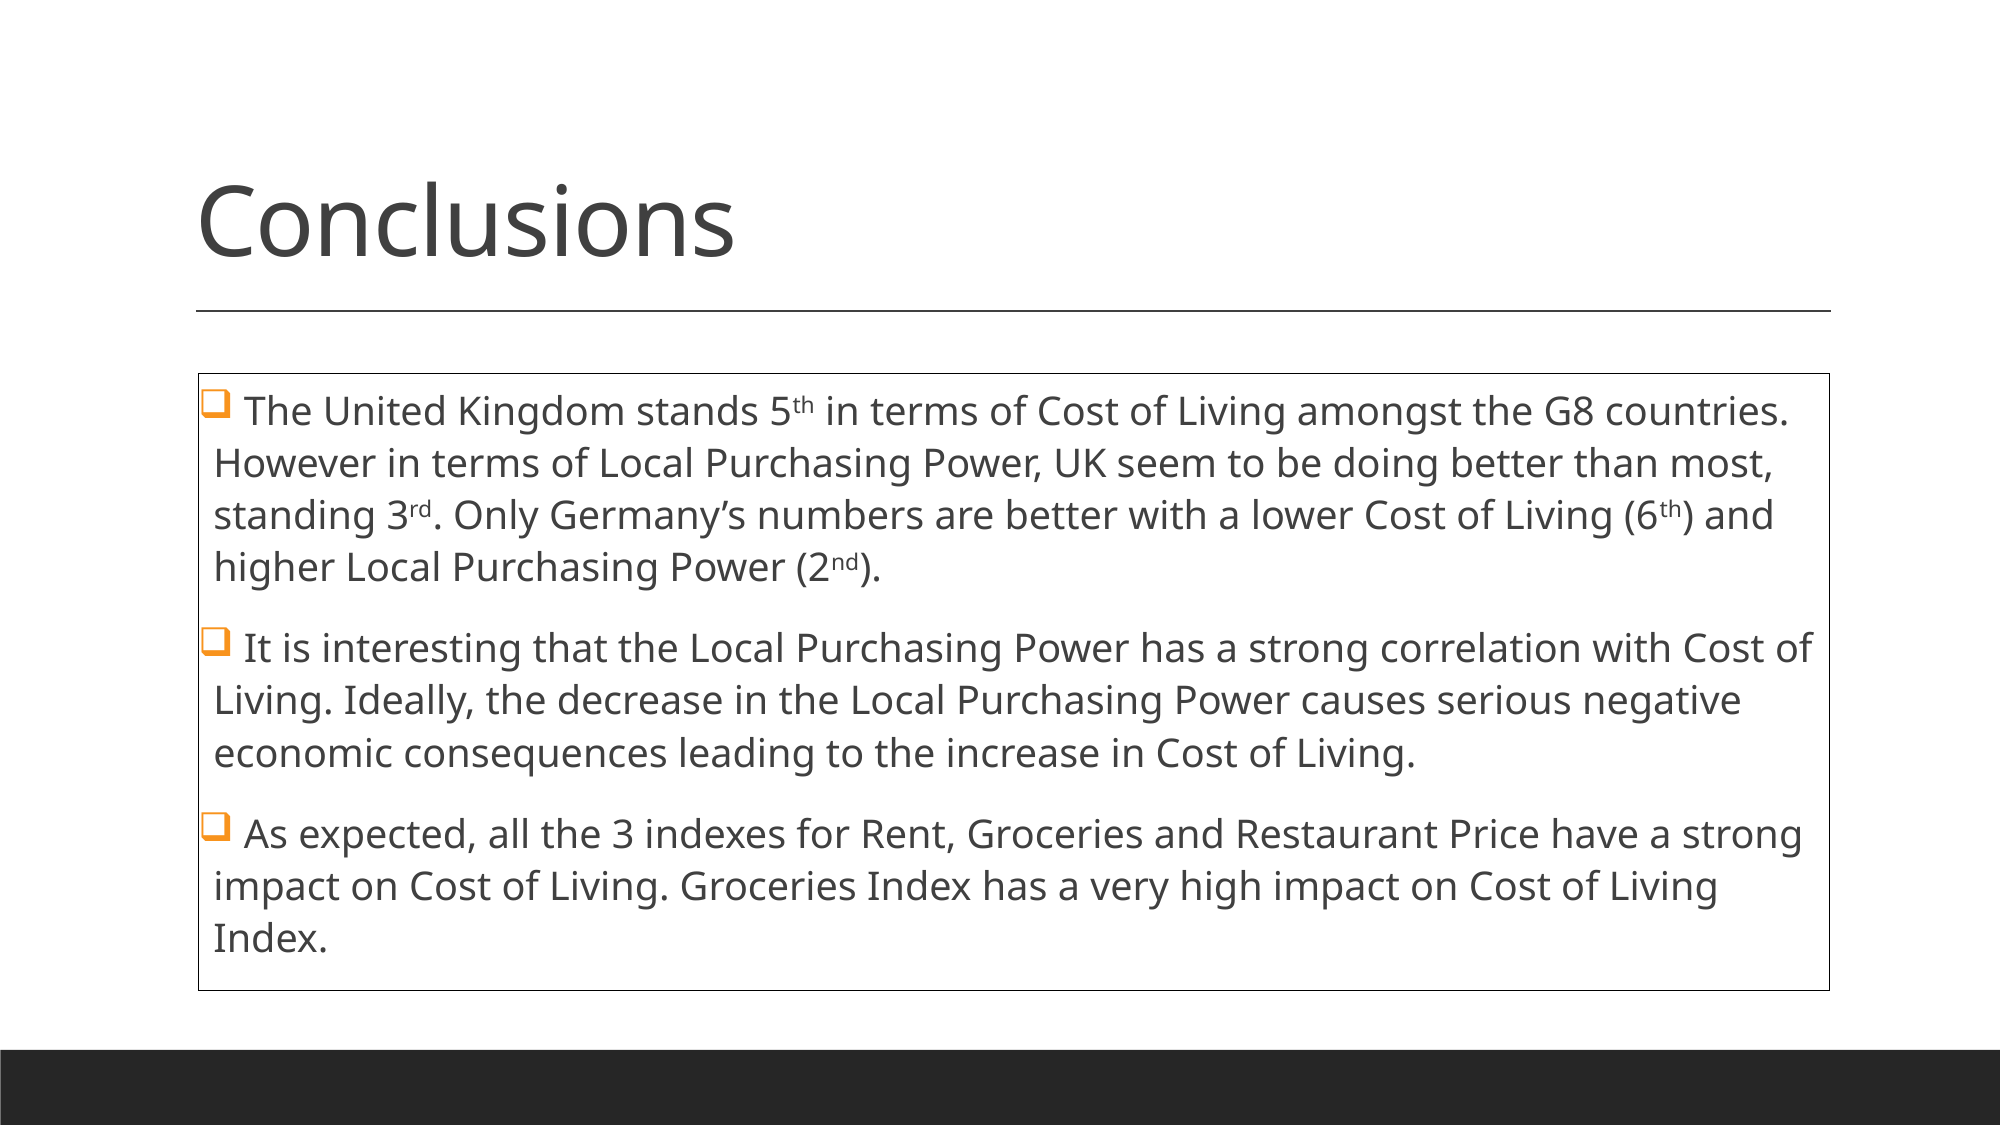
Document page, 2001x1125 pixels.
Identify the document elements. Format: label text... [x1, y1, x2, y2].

list The United Kingdom stands 5th in terms of Cost of Living amongst the G8 countries. However in terms of Local Purchasing Power, UK seem to be doing better than most, standing 3rd. Only Germany’s numbers are better with a lower Cost of Living (6th) and higher Local Purchasing Power (2nd). It is interesting that the Local Purchasing Power has a strong correlation with Cost of Living. Ideally, the decrease in the Local Purchasing Power causes serious negative economic consequences leading to the increase in Cost of Living. As expected, all the 3 indexes for Rent, Groceries and Restaurant Price have a strong impact on Cost of Living. Groceries Index has a very high impact on Cost of Living Index. [198, 373, 1830, 991]
title Conclusions [180, 47, 1830, 285]
